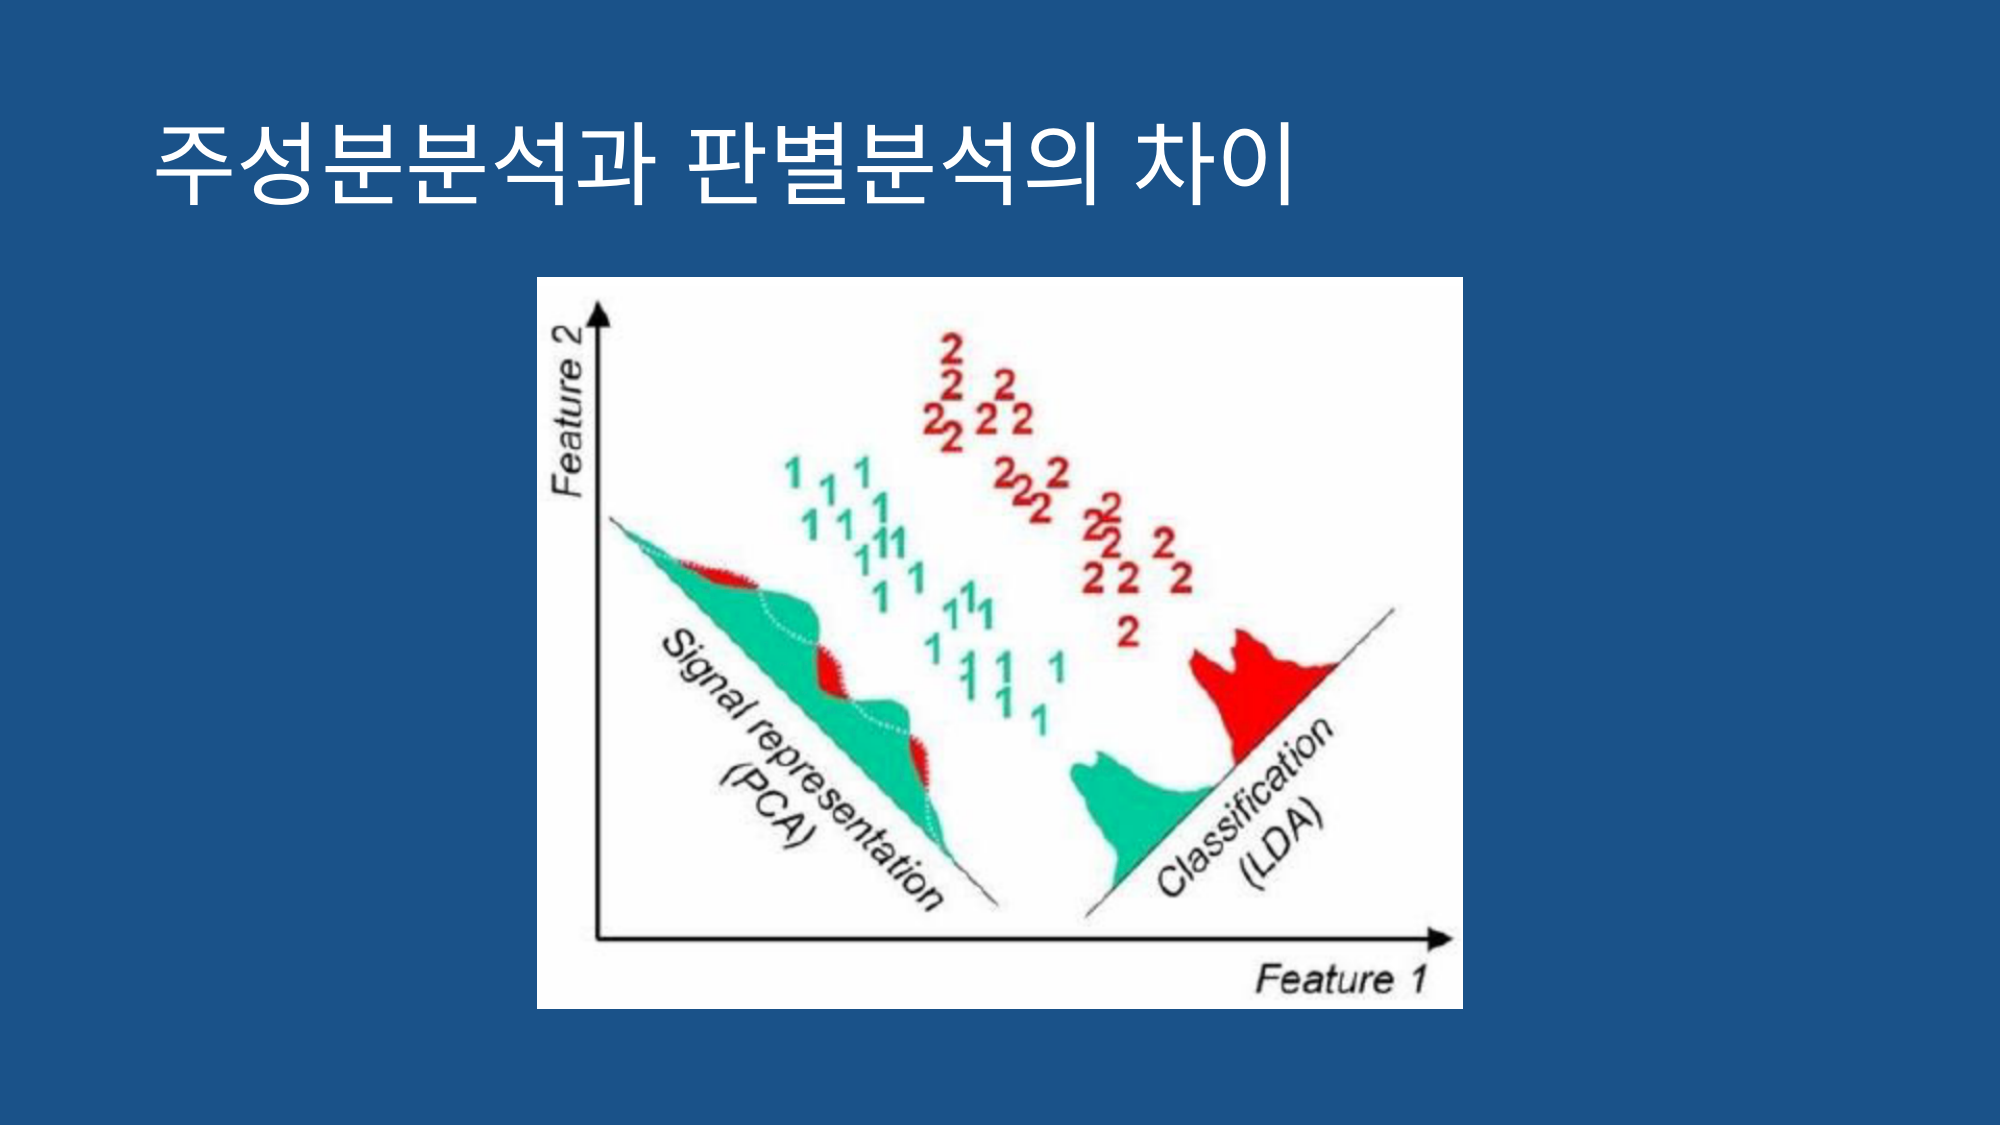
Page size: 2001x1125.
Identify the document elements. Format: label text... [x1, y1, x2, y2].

title 주성분분석과 판별분석의 차이 [137, 59, 1863, 278]
picture [537, 277, 1463, 1009]
